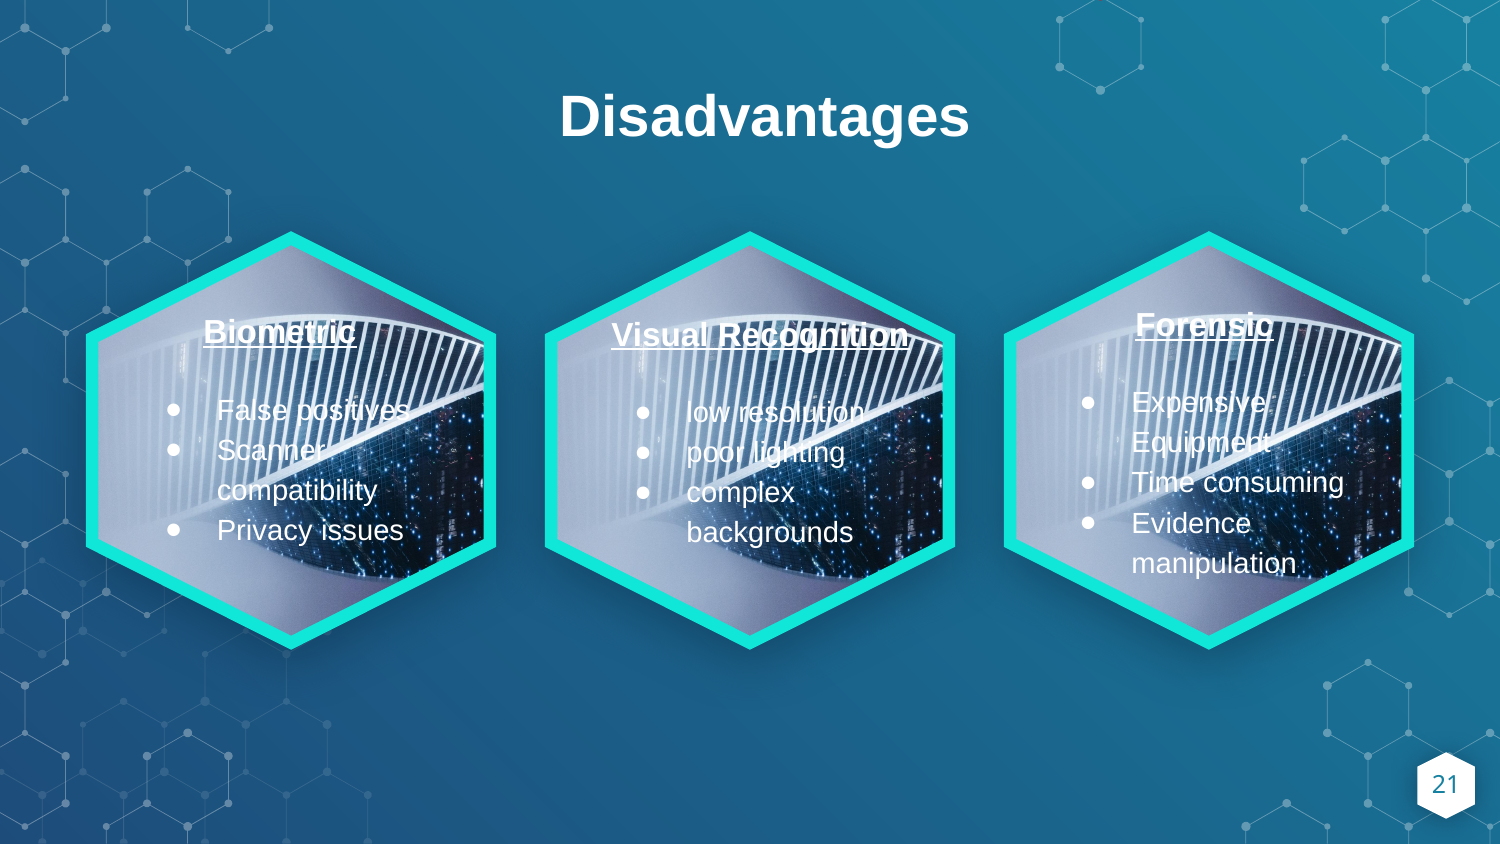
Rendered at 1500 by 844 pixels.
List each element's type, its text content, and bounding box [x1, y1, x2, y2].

slide_number ‹#› [1417, 752, 1475, 819]
picture [1006, 241, 1412, 640]
text_box Disadvantages [230, 63, 1301, 164]
picture [547, 241, 953, 640]
picture [88, 241, 494, 640]
